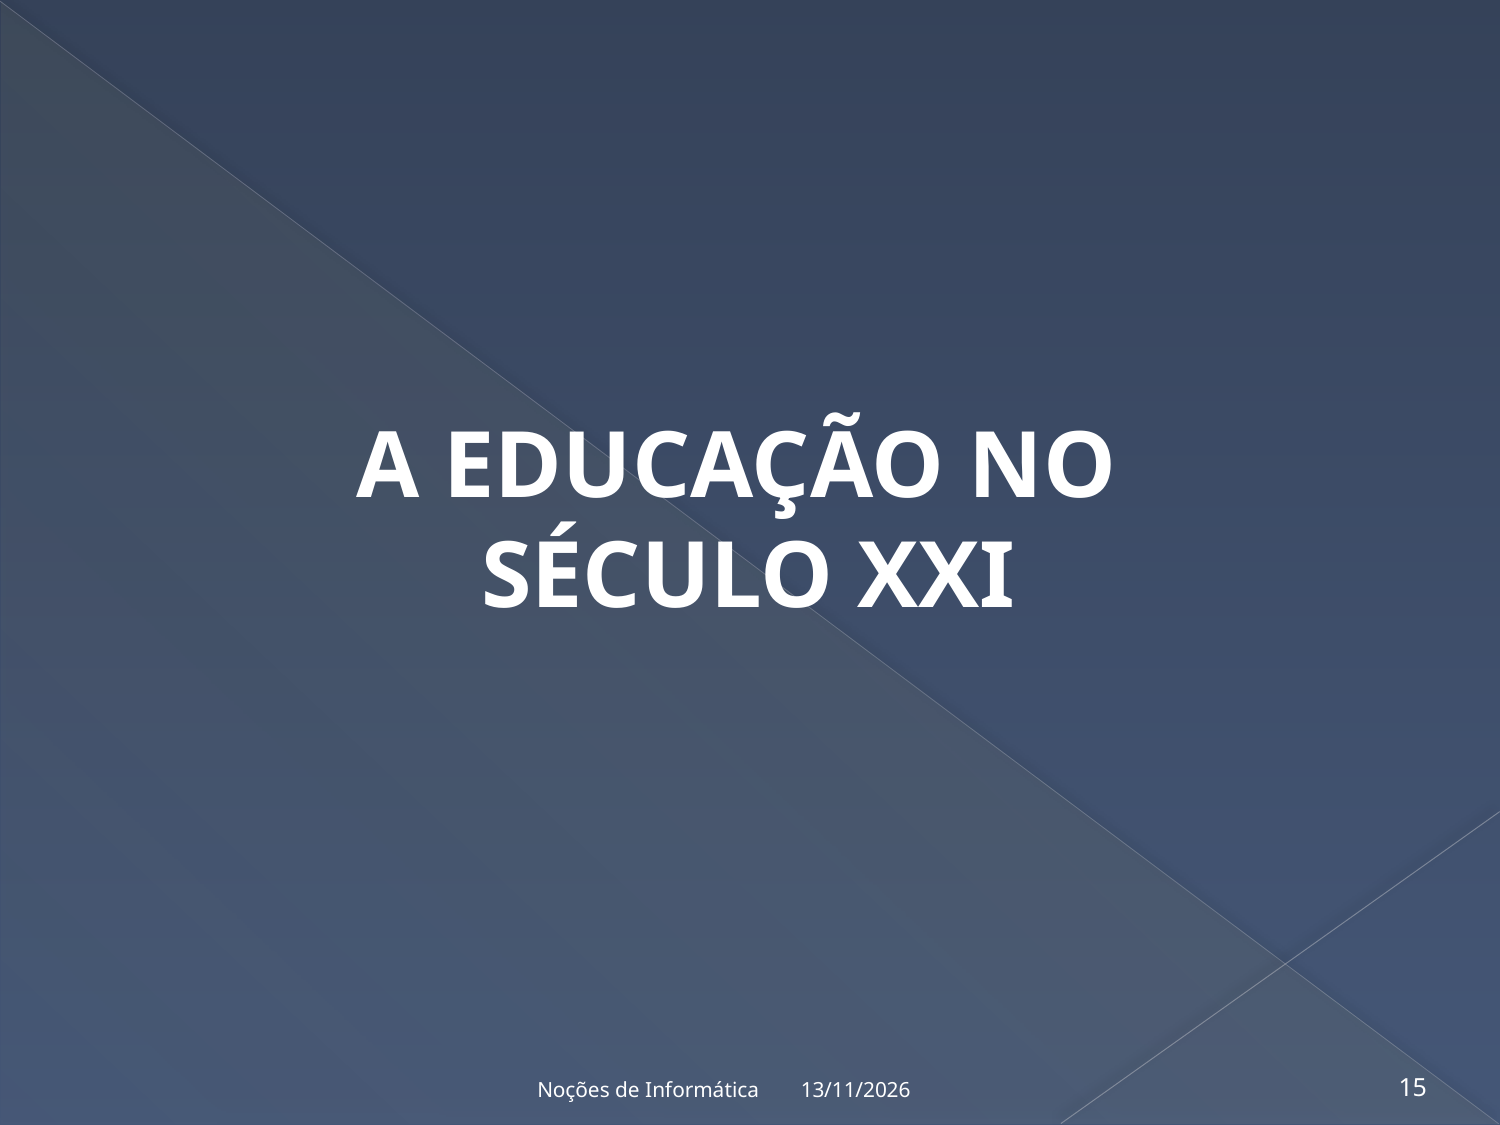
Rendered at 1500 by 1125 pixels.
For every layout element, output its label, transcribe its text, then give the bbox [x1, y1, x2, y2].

text_box A Educação no século xxi [91, 398, 1407, 634]
footer Noções de Informática [75, 1063, 774, 1113]
slide_number 15 [1359, 1063, 1442, 1113]
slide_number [786, 1062, 1136, 1113]
